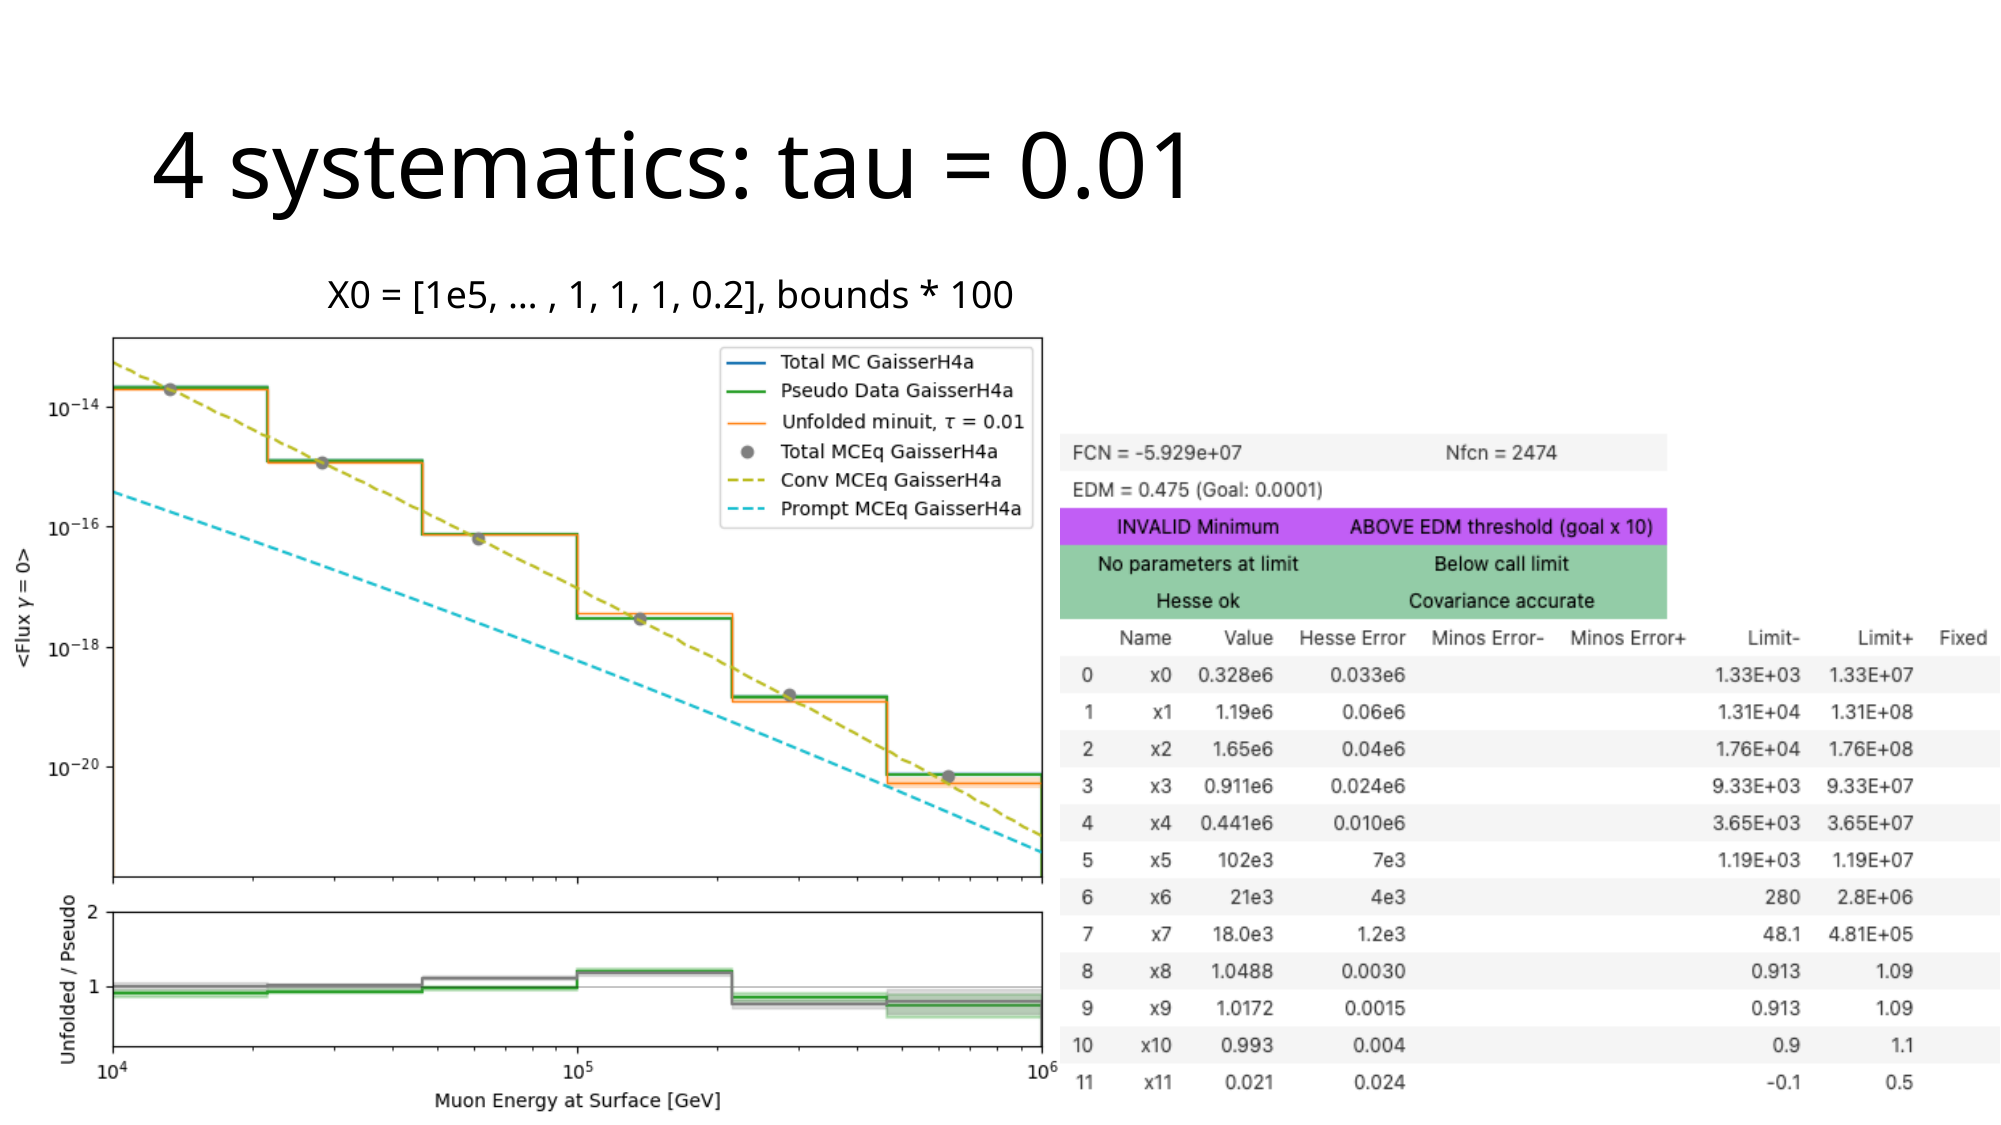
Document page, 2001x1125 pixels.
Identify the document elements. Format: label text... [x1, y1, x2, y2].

text_box X0 = [1e5, … , 1, 1, 1, 0.2], bounds * 100 [312, 263, 1030, 323]
title 4 systematics: tau = 0.01 [137, 59, 1863, 278]
picture [0, 323, 2000, 1125]
